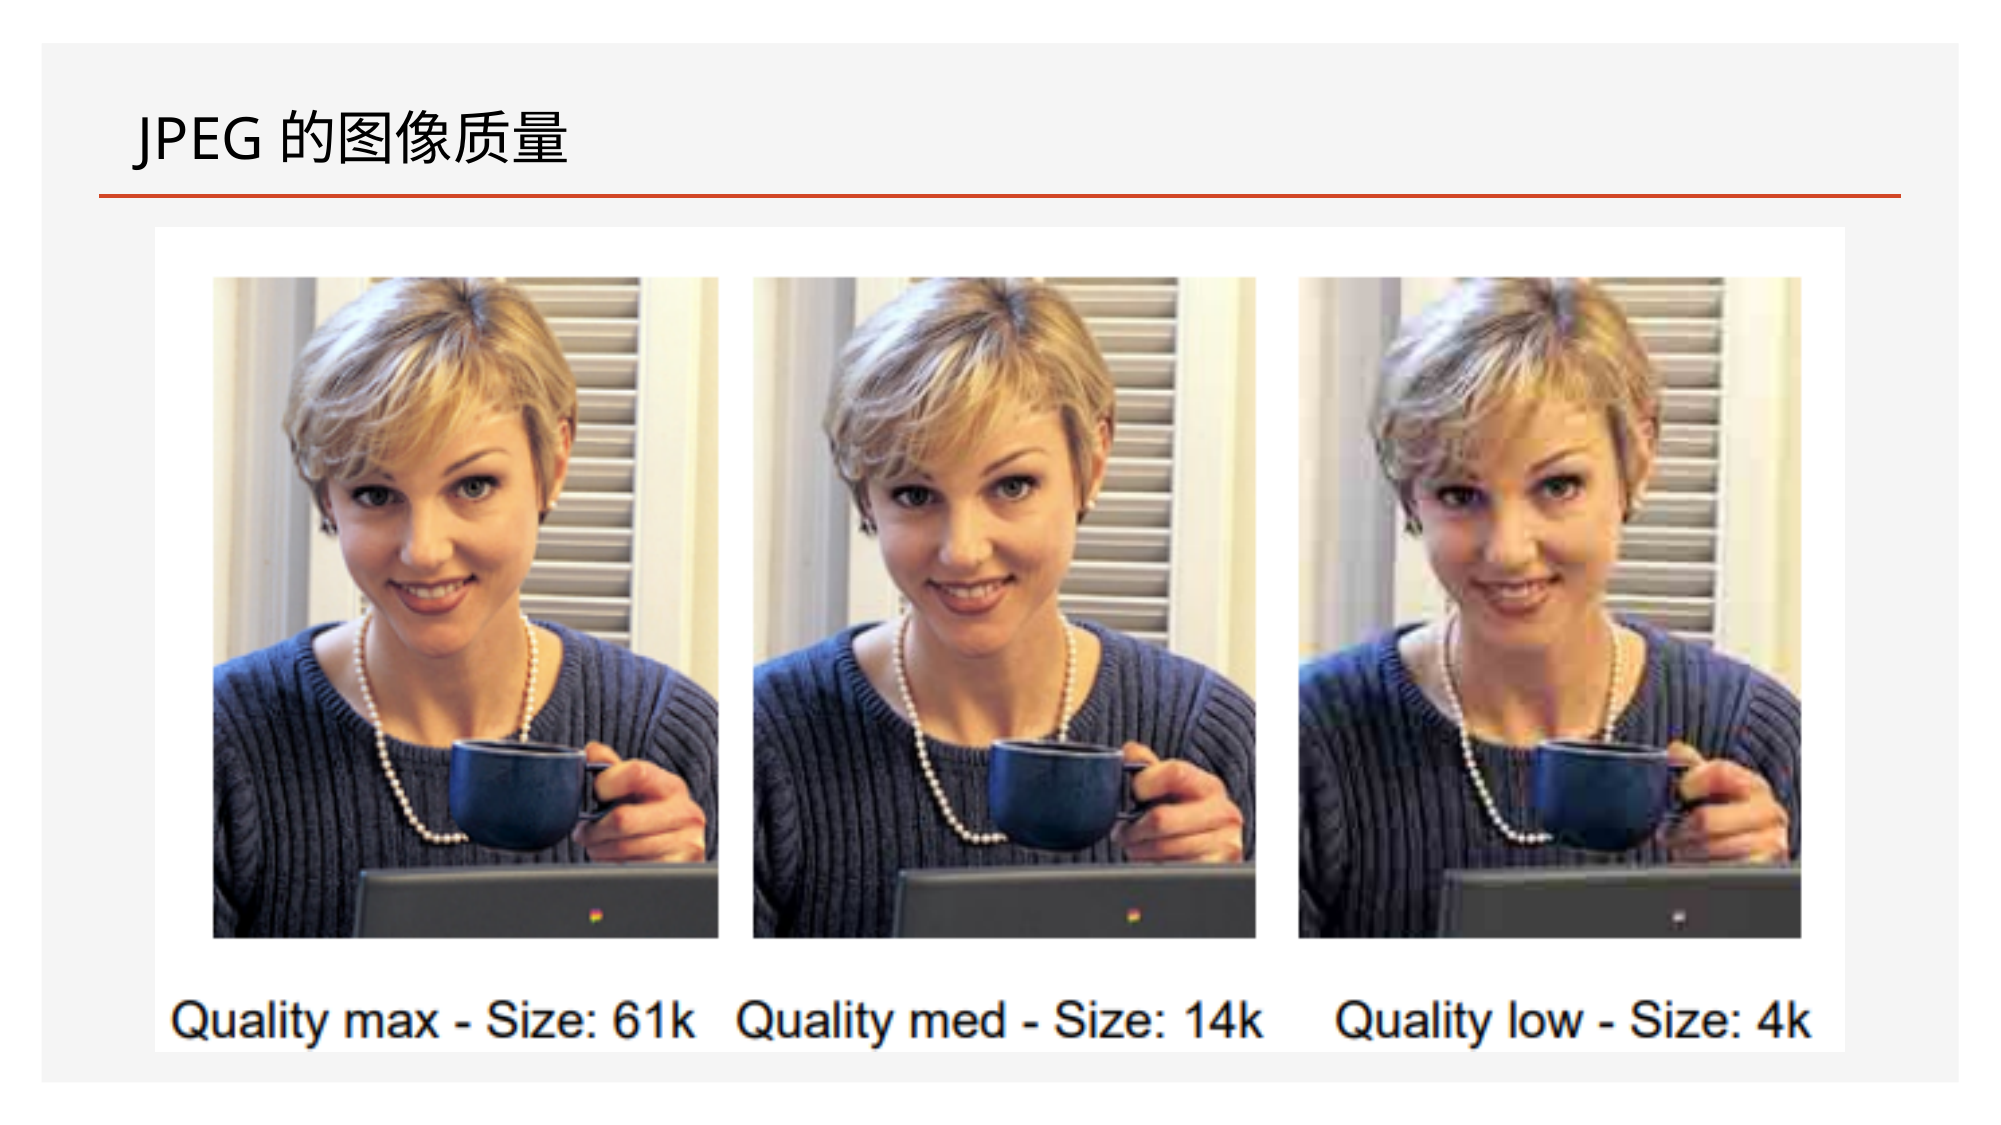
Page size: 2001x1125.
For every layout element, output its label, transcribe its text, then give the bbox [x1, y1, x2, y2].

title JPEG的图像质量 [85, 73, 1214, 179]
picture [155, 227, 1845, 1052]
